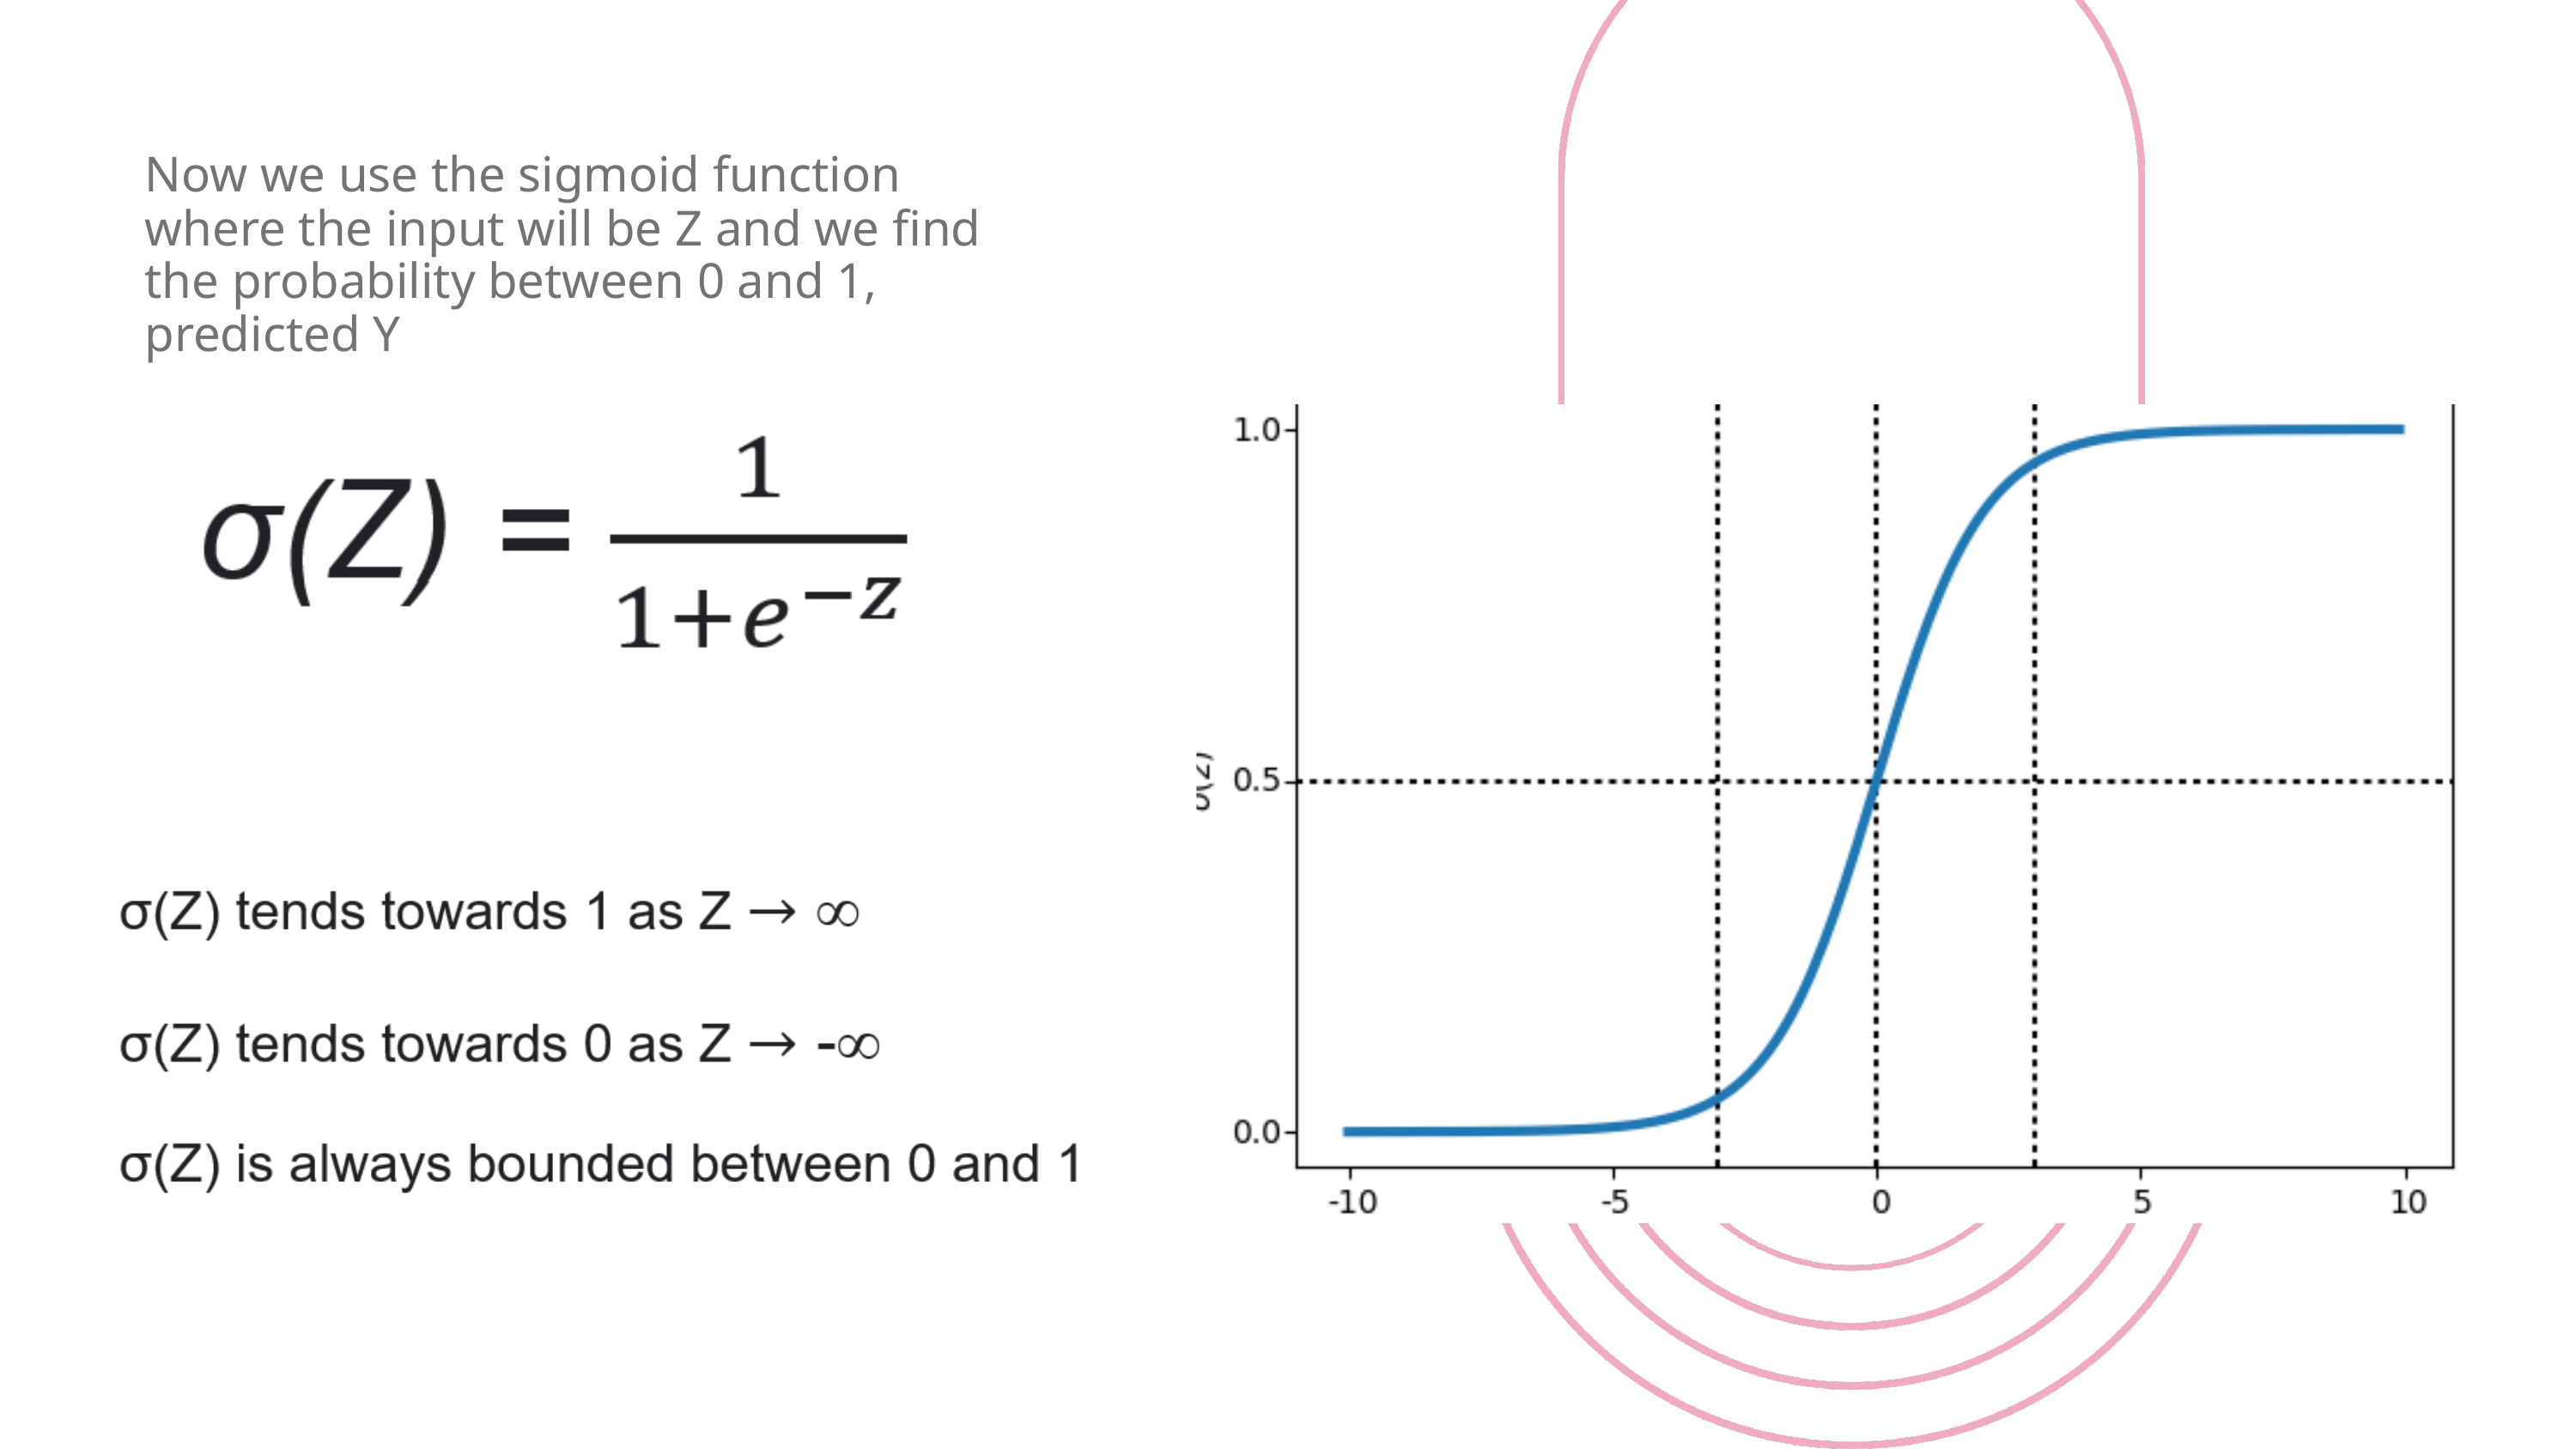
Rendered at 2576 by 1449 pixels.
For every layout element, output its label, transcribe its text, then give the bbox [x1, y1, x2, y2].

text_box [1196, 404, 2506, 1223]
text_box Now we use the sigmoid function where the input will be Z and we find the probability between 0 and 1, predicted Y [144, 149, 984, 361]
text_box [1467, 1223, 2236, 1449]
text_box [1558, 0, 2145, 404]
text_box [113, 404, 1015, 759]
text_box [66, 862, 1121, 1268]
